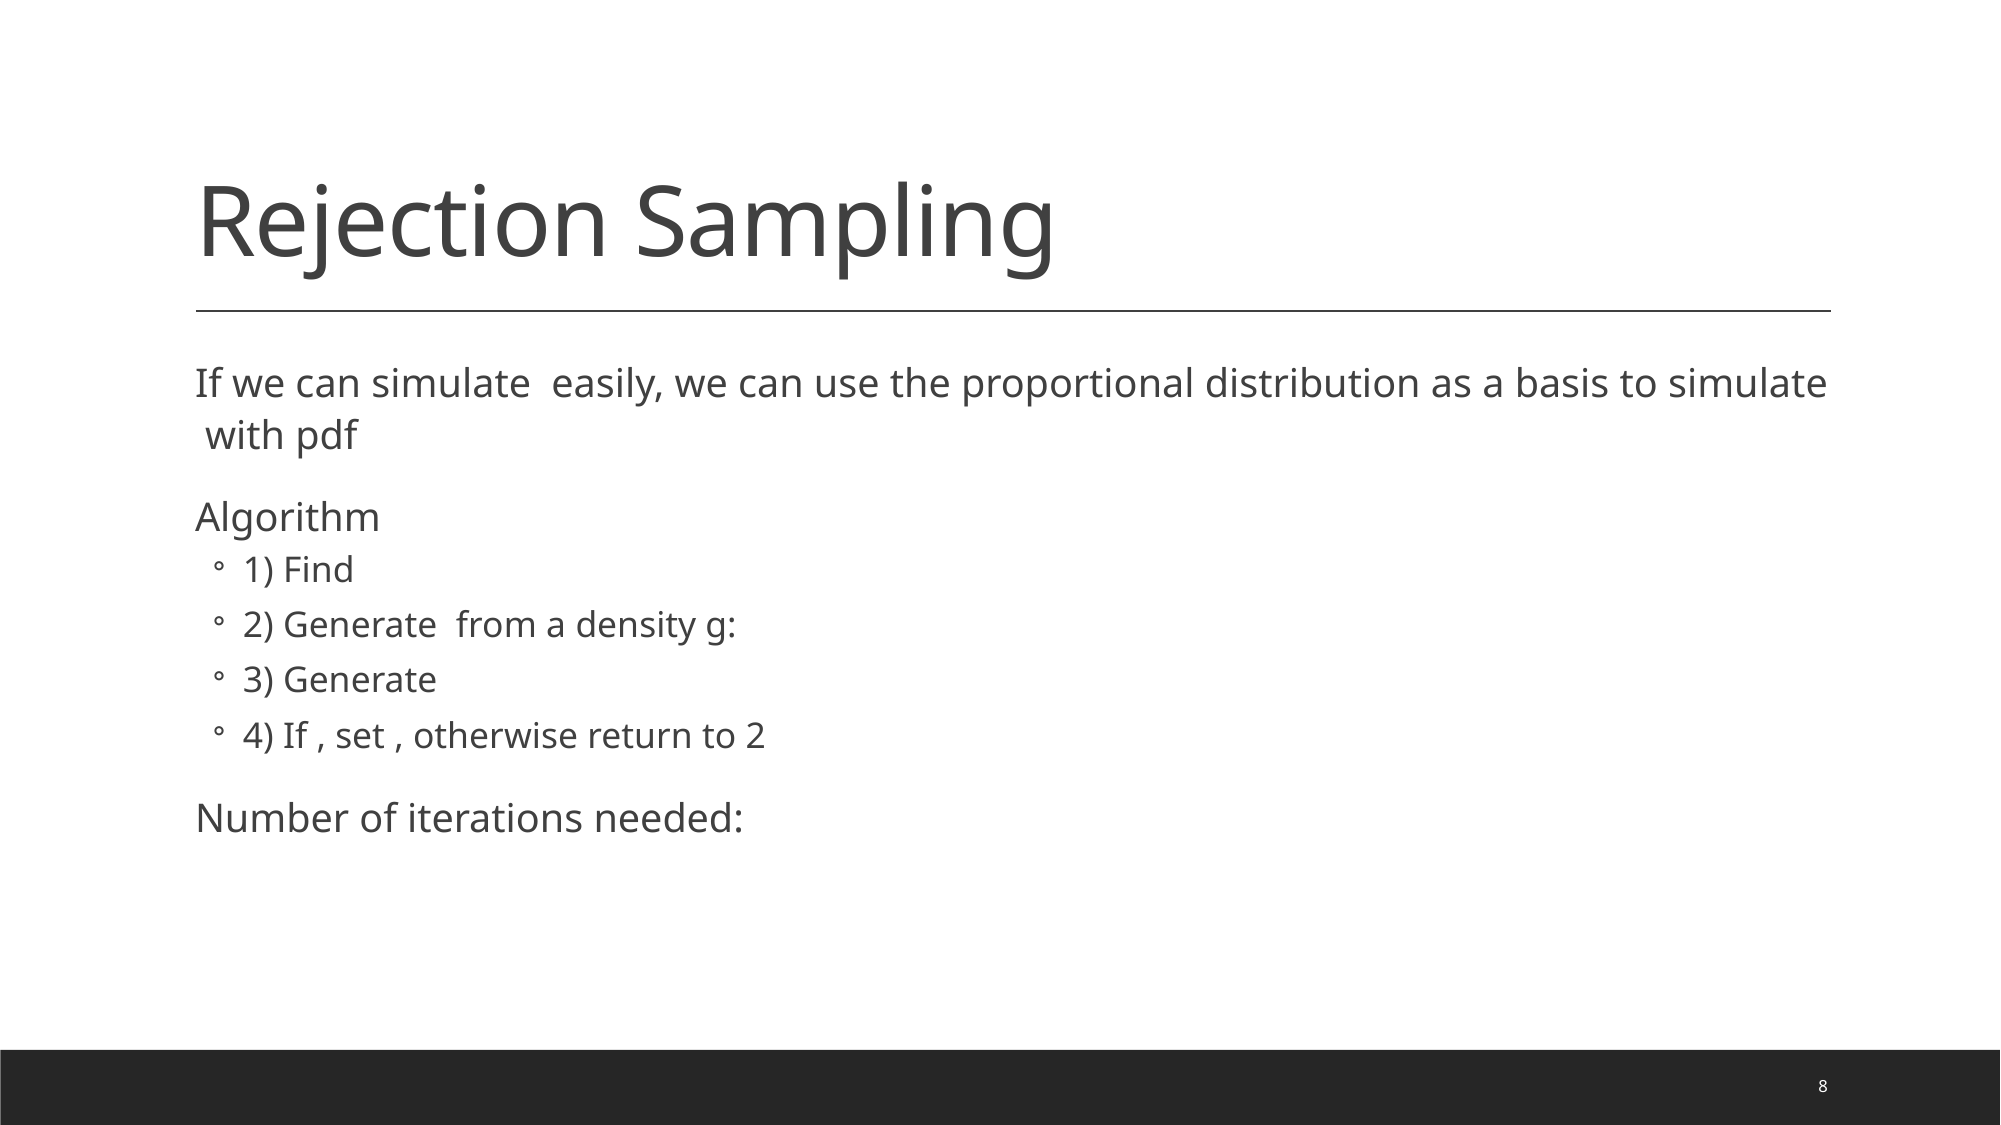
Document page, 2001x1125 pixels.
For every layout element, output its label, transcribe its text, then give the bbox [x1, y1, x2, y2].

title Rejection Sampling [180, 47, 1830, 285]
slide_number 8 [1803, 1057, 1932, 1118]
